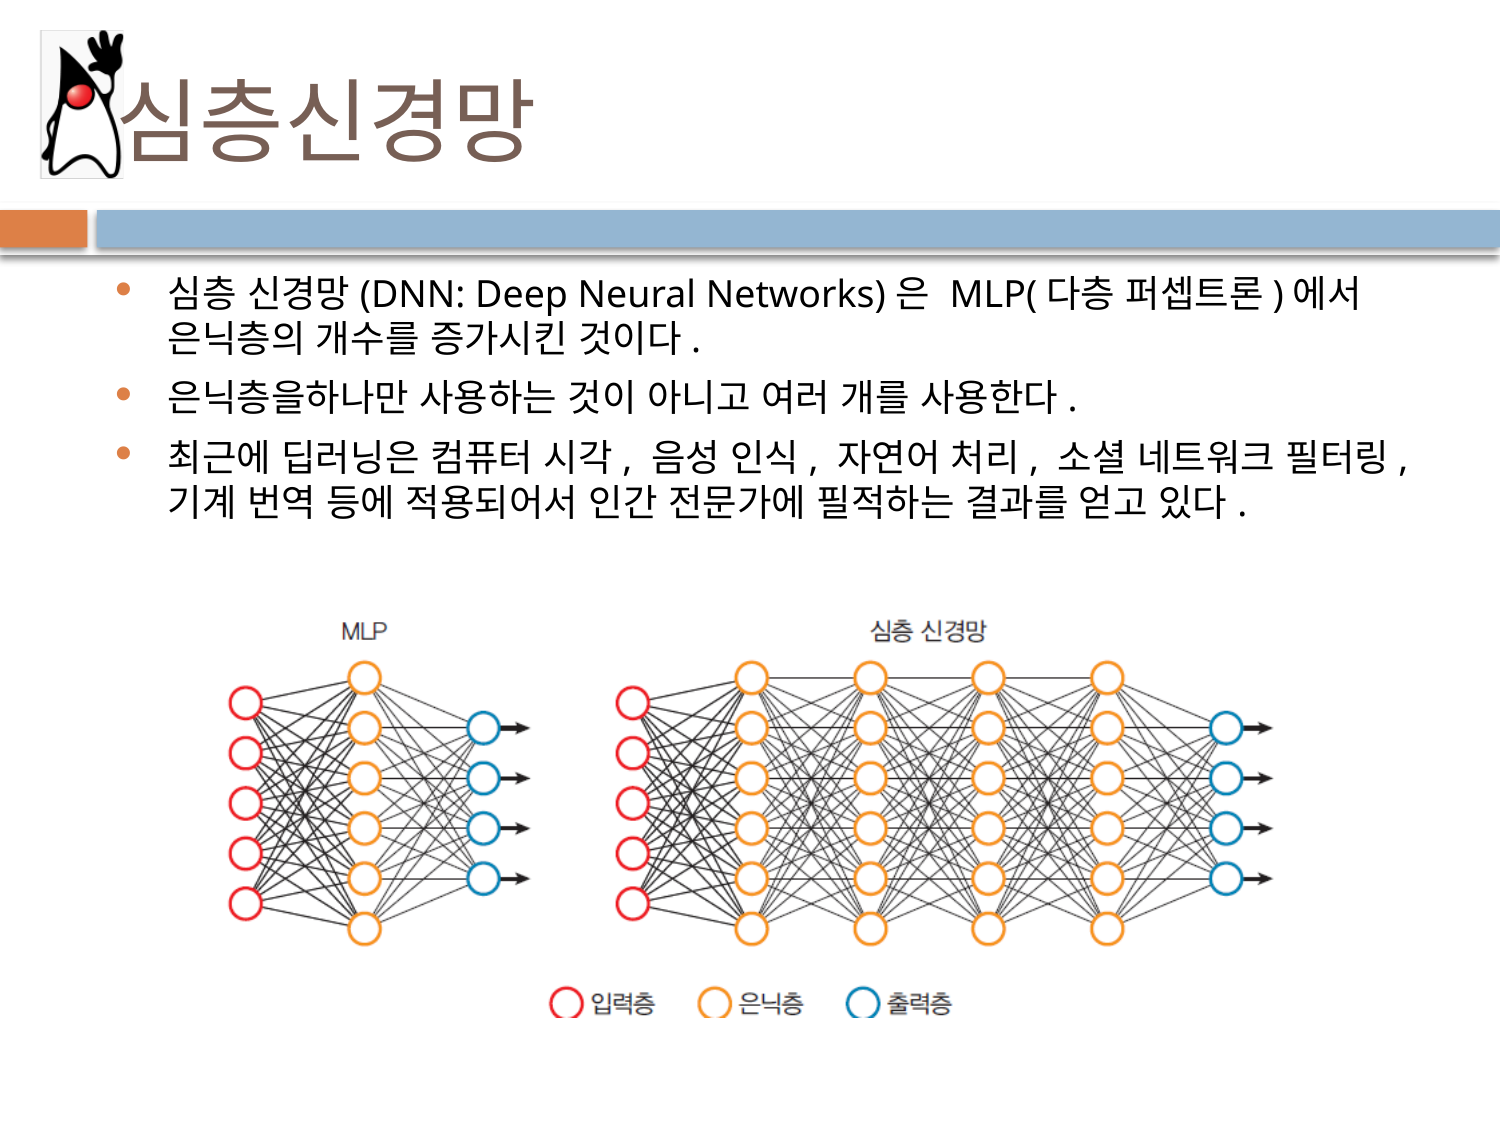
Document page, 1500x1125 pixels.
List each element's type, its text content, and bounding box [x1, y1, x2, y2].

list 심층 신경망(DNN: Deep Neural Networks)은 MLP(다층 퍼셉트론)에서 은닉층의 개수를 증가시킨 것이다. 은닉층을하나만 사용하는 것이 아니고 여러 개를 사용한다. 최근에 딥러닝은 컴퓨터 시각, 음성 인식, 자연어 처리, 소셜 네트워크 필터링, 기계 번역 등에 적용되어서 인간 전문가에 필적하는 결과를 얻고 있다. [100, 262, 1438, 1000]
title 심층신경망 [100, 37, 1438, 200]
picture [849, 990, 877, 1018]
picture [39, 30, 124, 179]
picture [220, 597, 1319, 1018]
